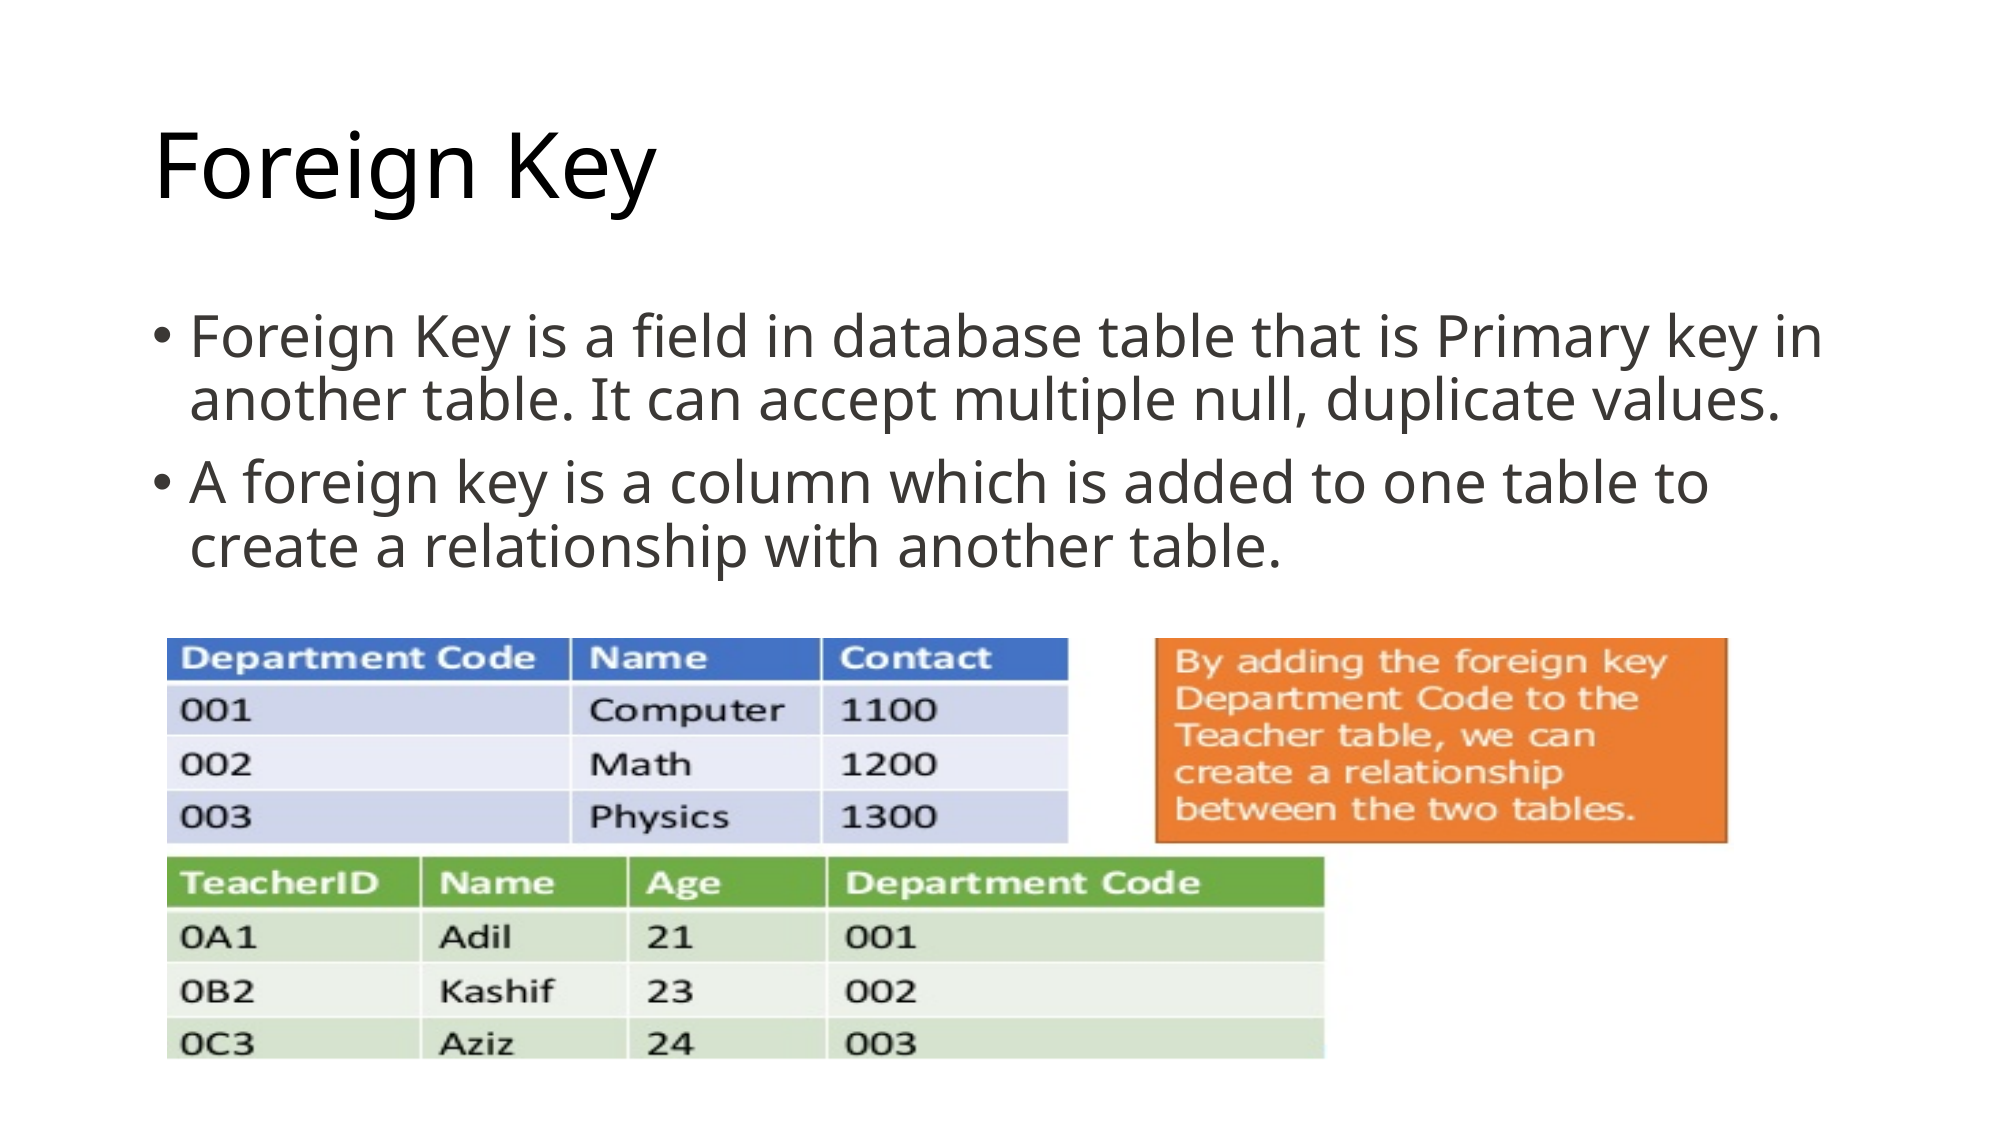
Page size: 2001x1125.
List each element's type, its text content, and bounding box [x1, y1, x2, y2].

picture [166, 638, 1734, 1066]
list Foreign Key is a field in database table that is Primary key in another table. It can accept multiple null, duplicate values. A foreign key is a column which is added to one table to create a relationship with another table. [137, 299, 1863, 1014]
title Foreign Key [137, 59, 1863, 278]
